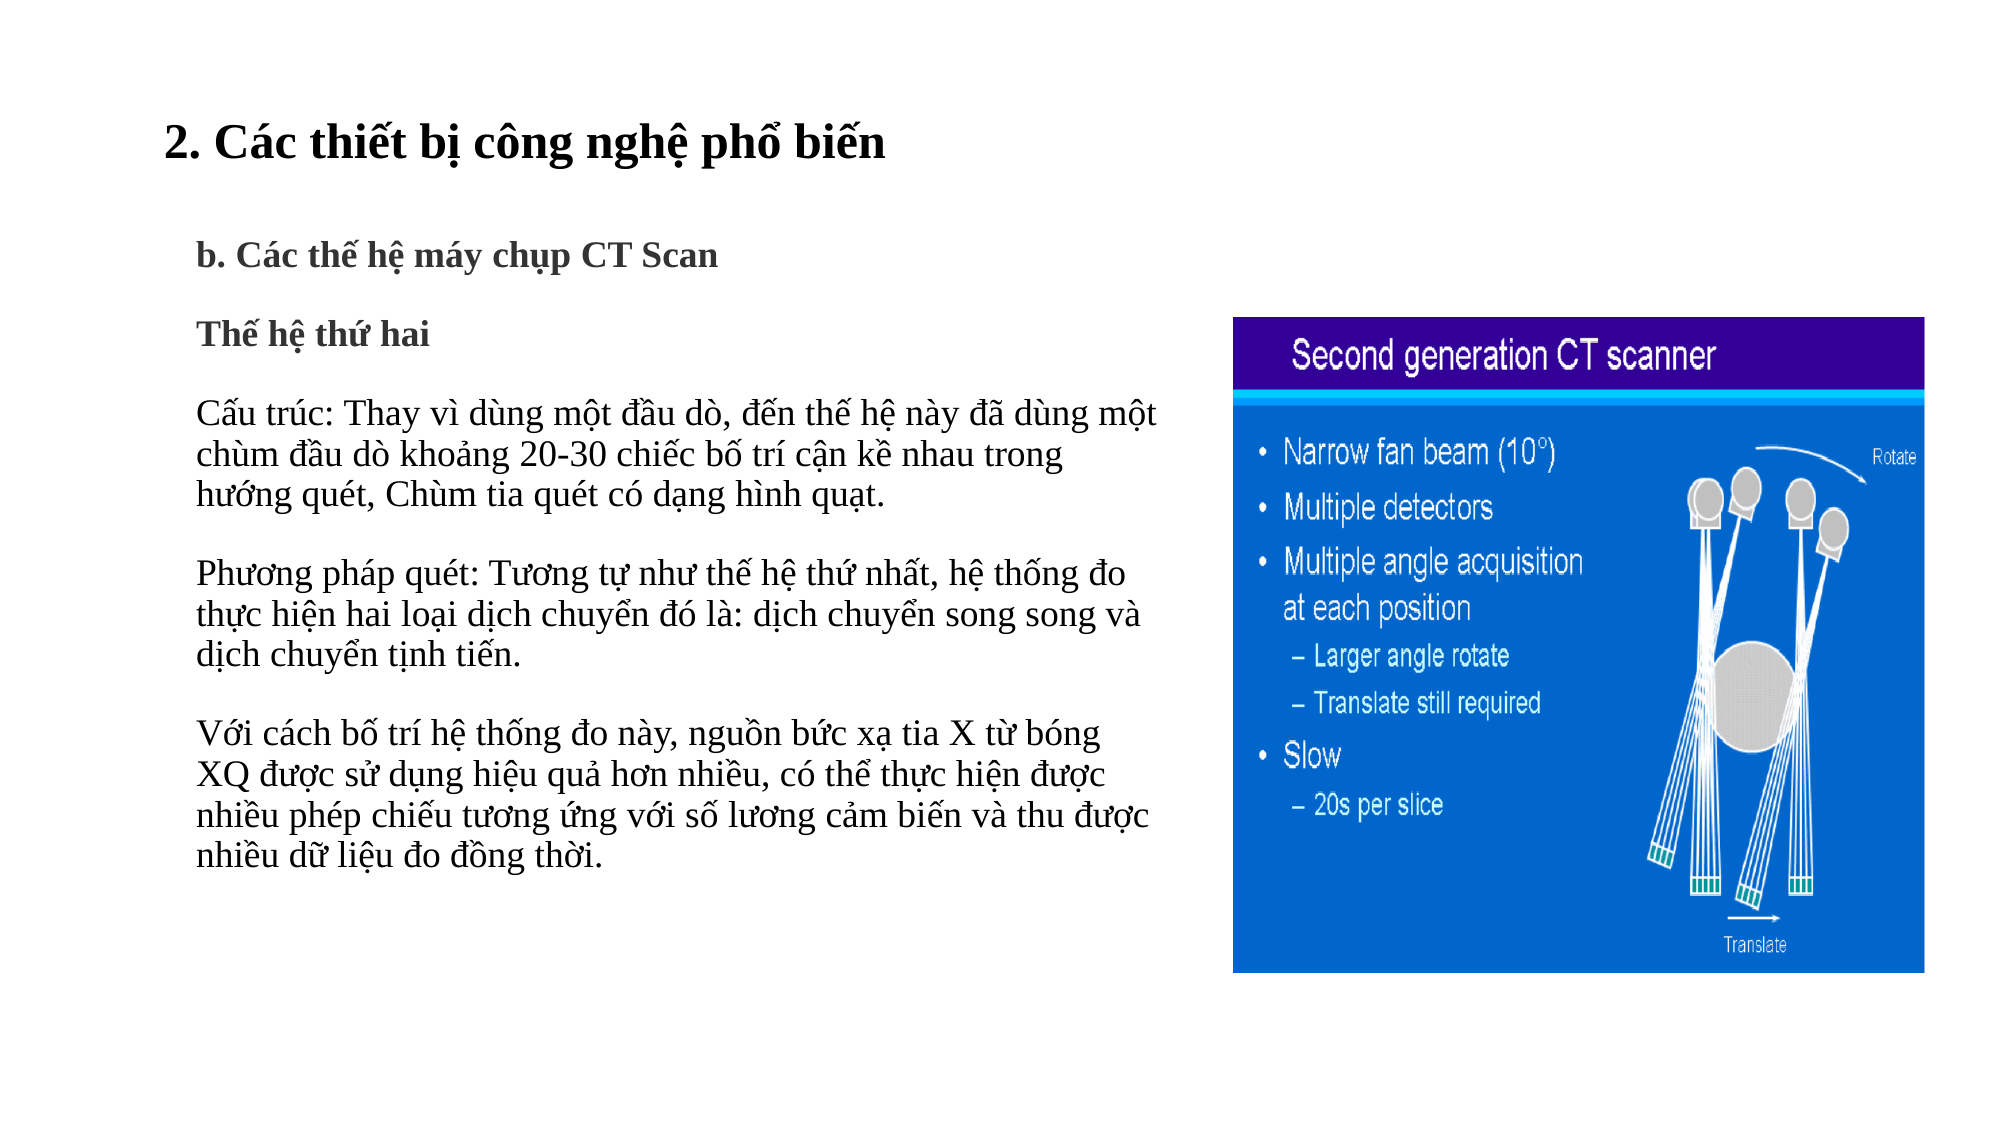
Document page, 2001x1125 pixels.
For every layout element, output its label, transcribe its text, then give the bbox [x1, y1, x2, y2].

picture [1233, 399, 1925, 973]
picture [1233, 317, 1925, 389]
subtitle b. Các thế hệ máy chụp CT Scan Thế hệ thứ hai Cấu trúc: Thay vì dùng một đầu dò, đến thế hệ này đã dùng một chùm đầu dò khoảng 20-30 chiếc bố trí cận kề nhau trong hướng quét, Chùm tia quét có dạng hình quạt. Phương pháp quét: Tương tự như thế hệ thứ nhất, hệ thống đo thực hiện hai loại dịch chuyển đó là: dịch chuyển song song và dịch chuyển tịnh tiến. Với cách bố trí hệ thống đo này, nguồn bức xạ tia X từ bóng XQ được sử dụng hiệu quả hơn nhiều, có thể thực hiện được nhiều phép chiếu tương ứng với số lương cảm biến và thu được nhiều dữ liệu đo đồng thời. [181, 226, 1176, 1027]
title 2. Các thiết bị công nghệ phổ biến [148, 98, 1649, 227]
